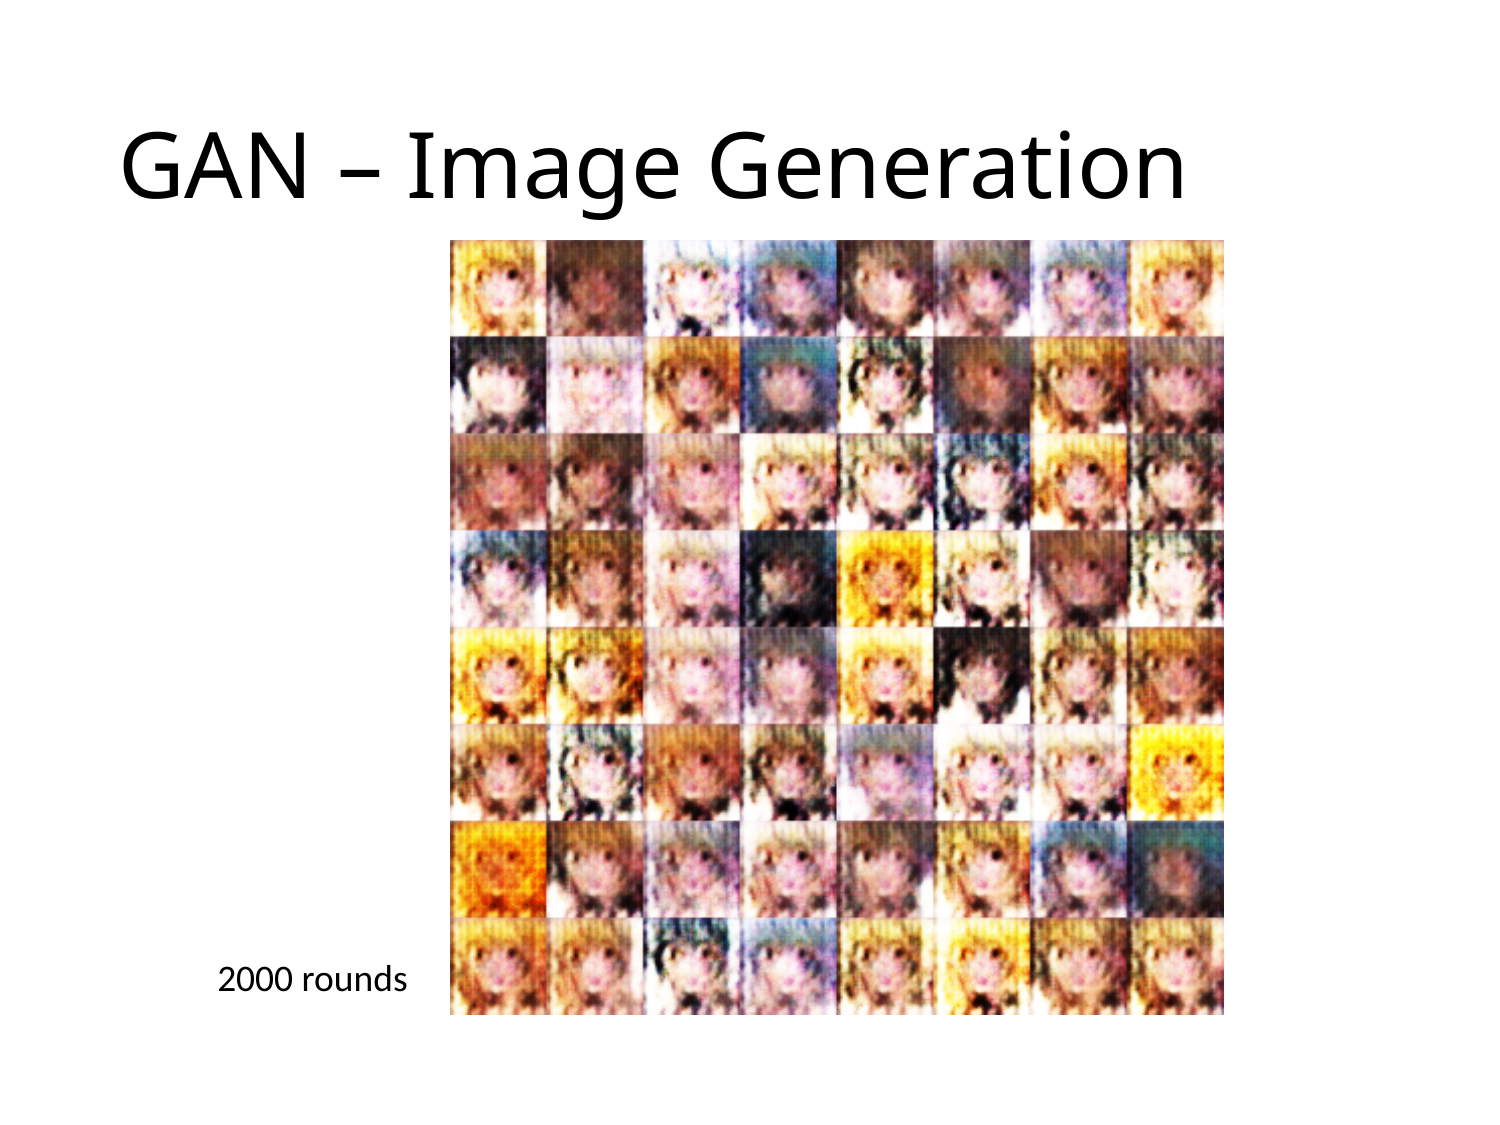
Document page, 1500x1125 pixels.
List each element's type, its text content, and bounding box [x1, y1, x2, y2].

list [449, 240, 1224, 1015]
title GAN – Image Generation [103, 59, 1397, 278]
text_box 2000 rounds [175, 946, 449, 1007]
